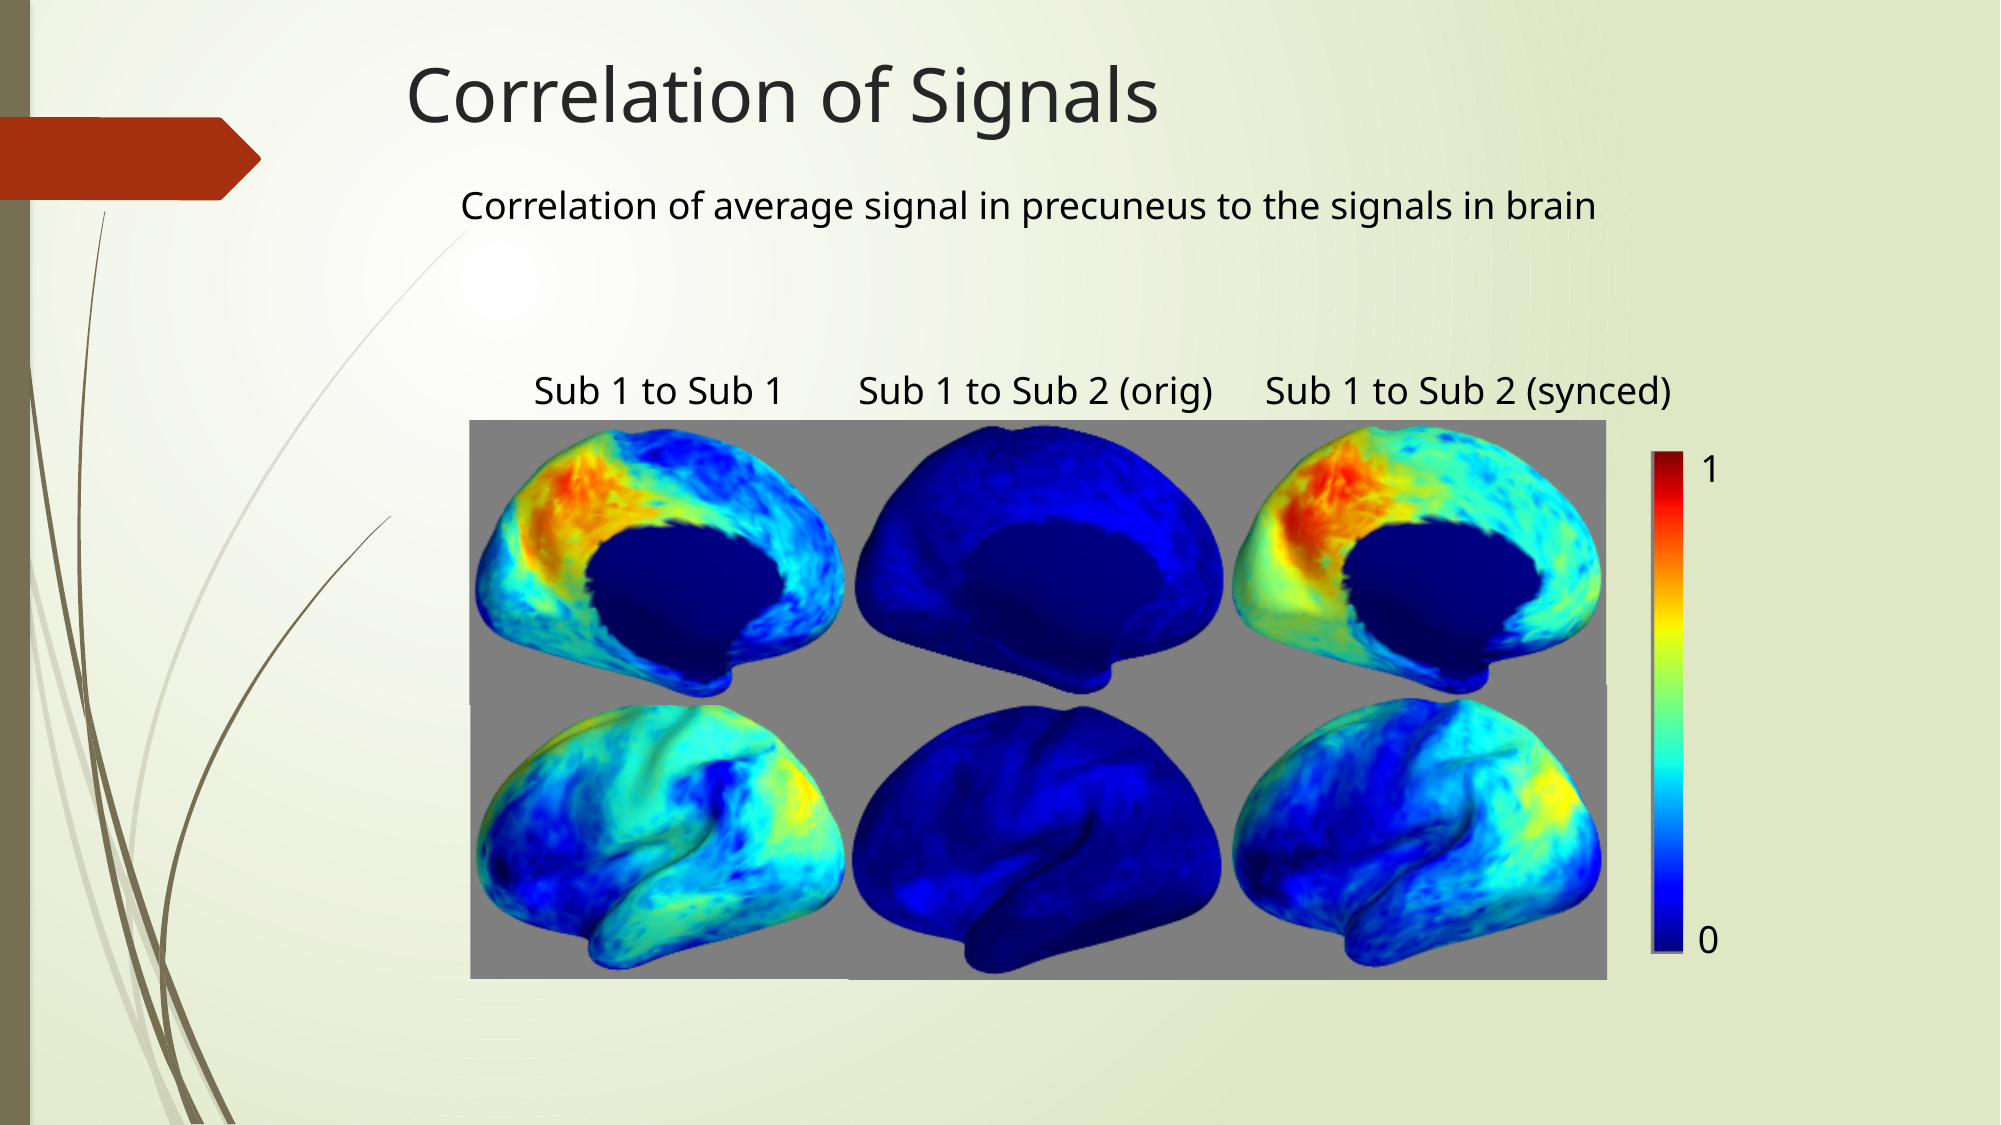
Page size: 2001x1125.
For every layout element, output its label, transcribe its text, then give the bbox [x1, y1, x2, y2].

text_box 0 [1683, 908, 1735, 968]
text_box Correlation of average signal in precuneus to the signals in brain [445, 174, 1614, 234]
title Correlation of Signals [390, 40, 1853, 157]
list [1233, 706, 1608, 980]
text_box Sub 1 to Sub 1 [519, 360, 801, 419]
text_box 1 [1685, 437, 1733, 498]
picture [469, 420, 1919, 980]
text_box Sub 1 to Sub 2 (orig) [843, 359, 1229, 419]
text_box Sub 1 to Sub 2 (synced) [1250, 359, 1687, 420]
